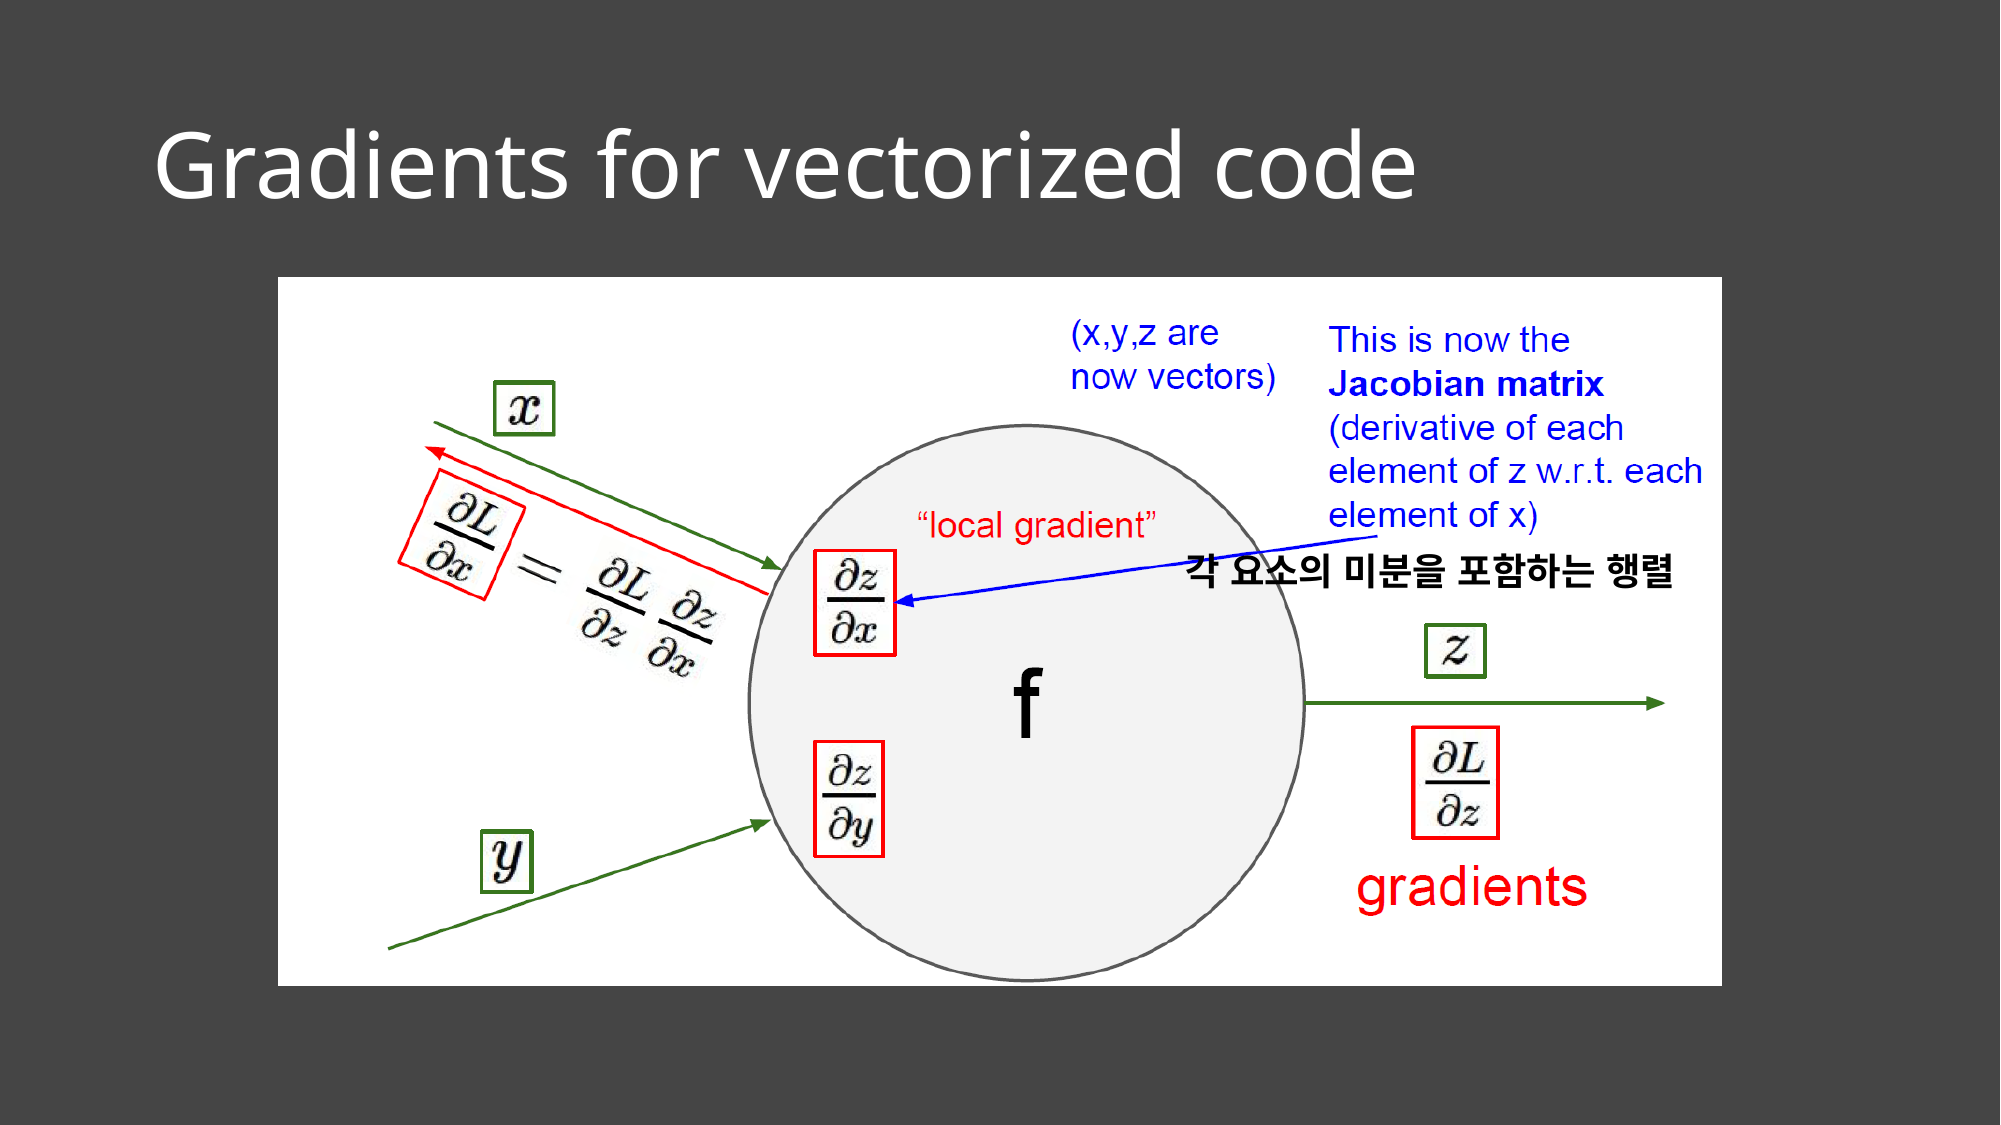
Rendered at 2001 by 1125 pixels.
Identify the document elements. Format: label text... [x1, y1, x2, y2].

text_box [278, 277, 1722, 986]
text_box 각 요소의 미분을 포함하는 행렬 [1722, 540, 1733, 601]
title Gradients for vectorized code [137, 59, 1863, 278]
